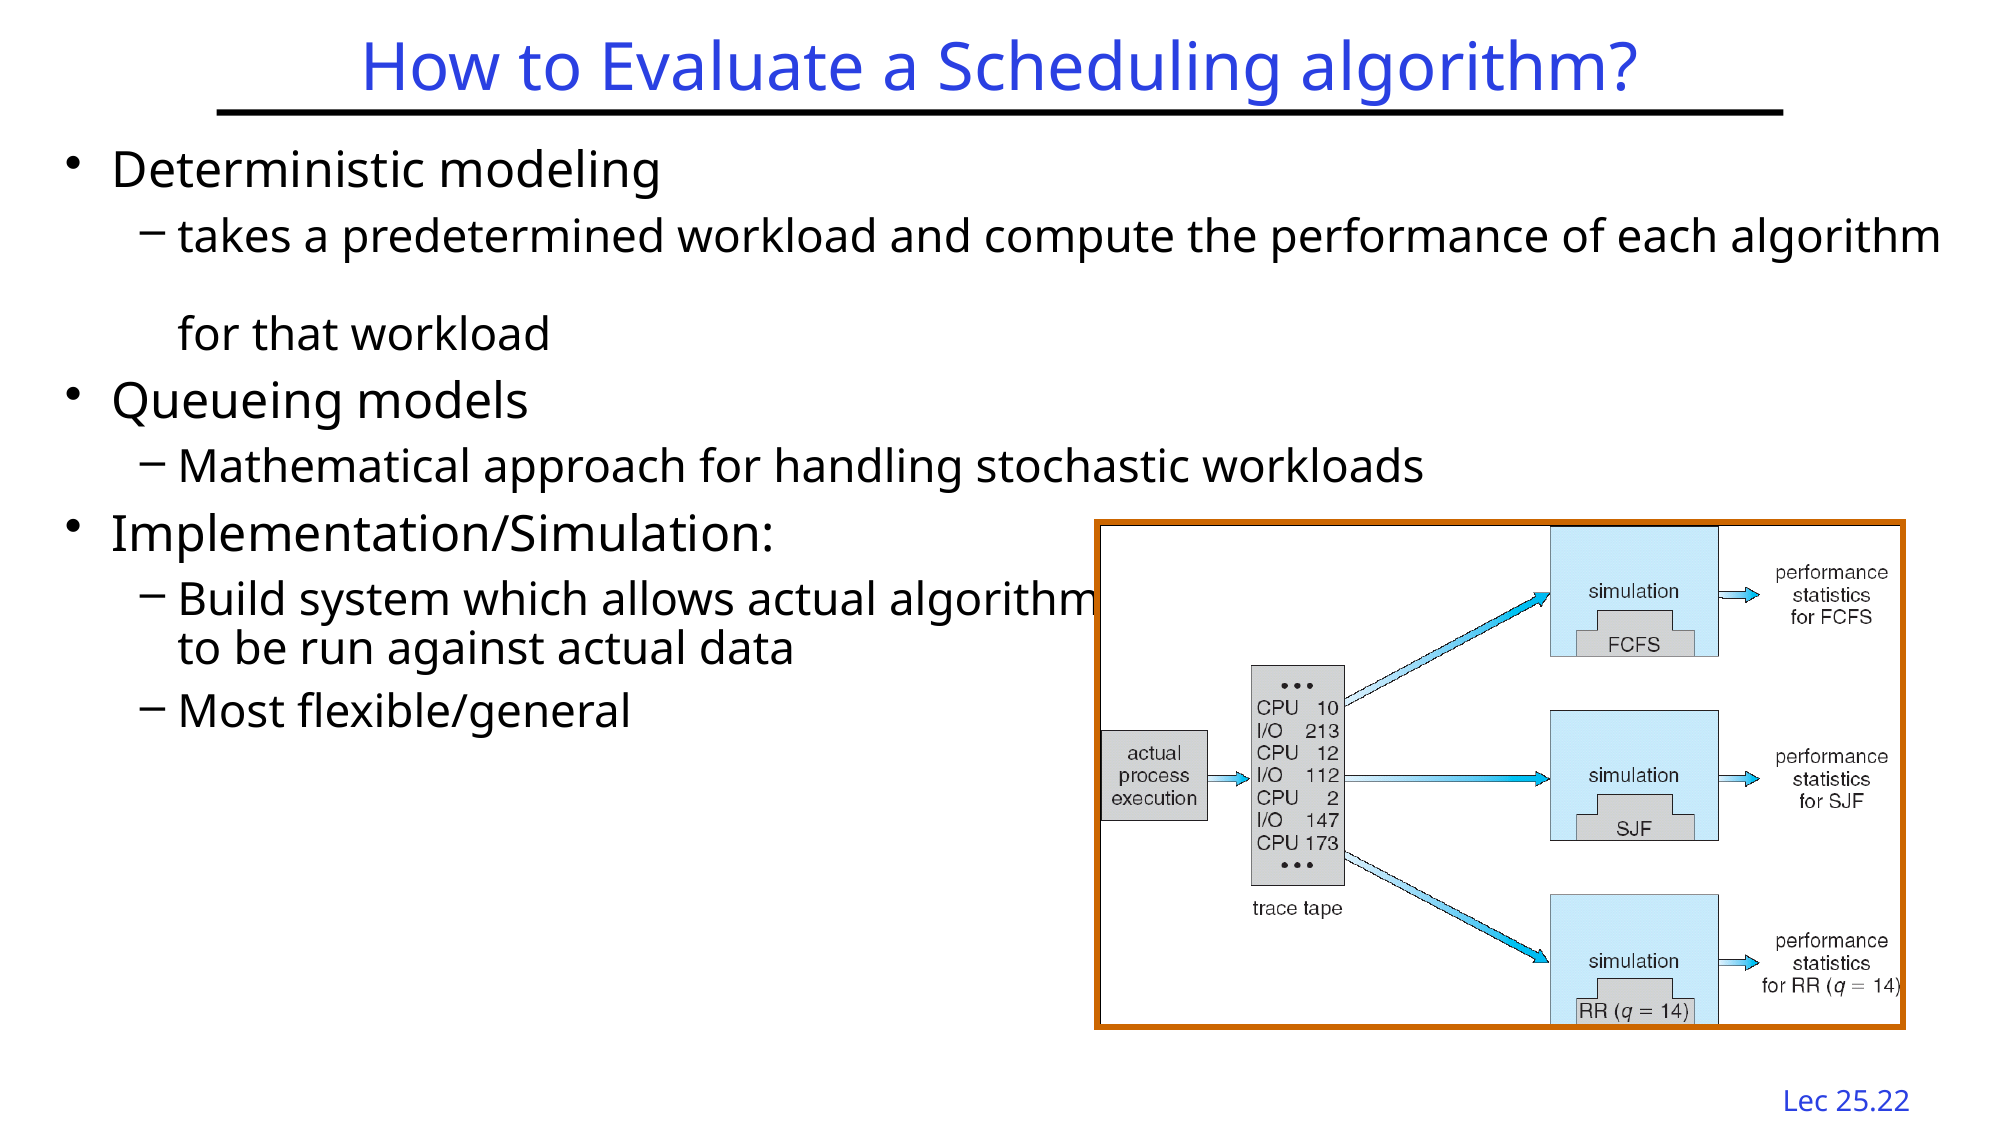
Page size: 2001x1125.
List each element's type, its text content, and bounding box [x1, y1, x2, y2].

title How to Evaluate a Scheduling algorithm? [216, 24, 1784, 113]
picture [1099, 524, 1901, 1024]
list Deterministic modeling takes a predetermined workload and compute the performance of each algorithm for that workload Queueing models Mathematical approach for handling stochastic workloads Implementation/Simulation: Build system which allows actual algorithms to be run against actual data Most flexible/general [50, 137, 1963, 975]
